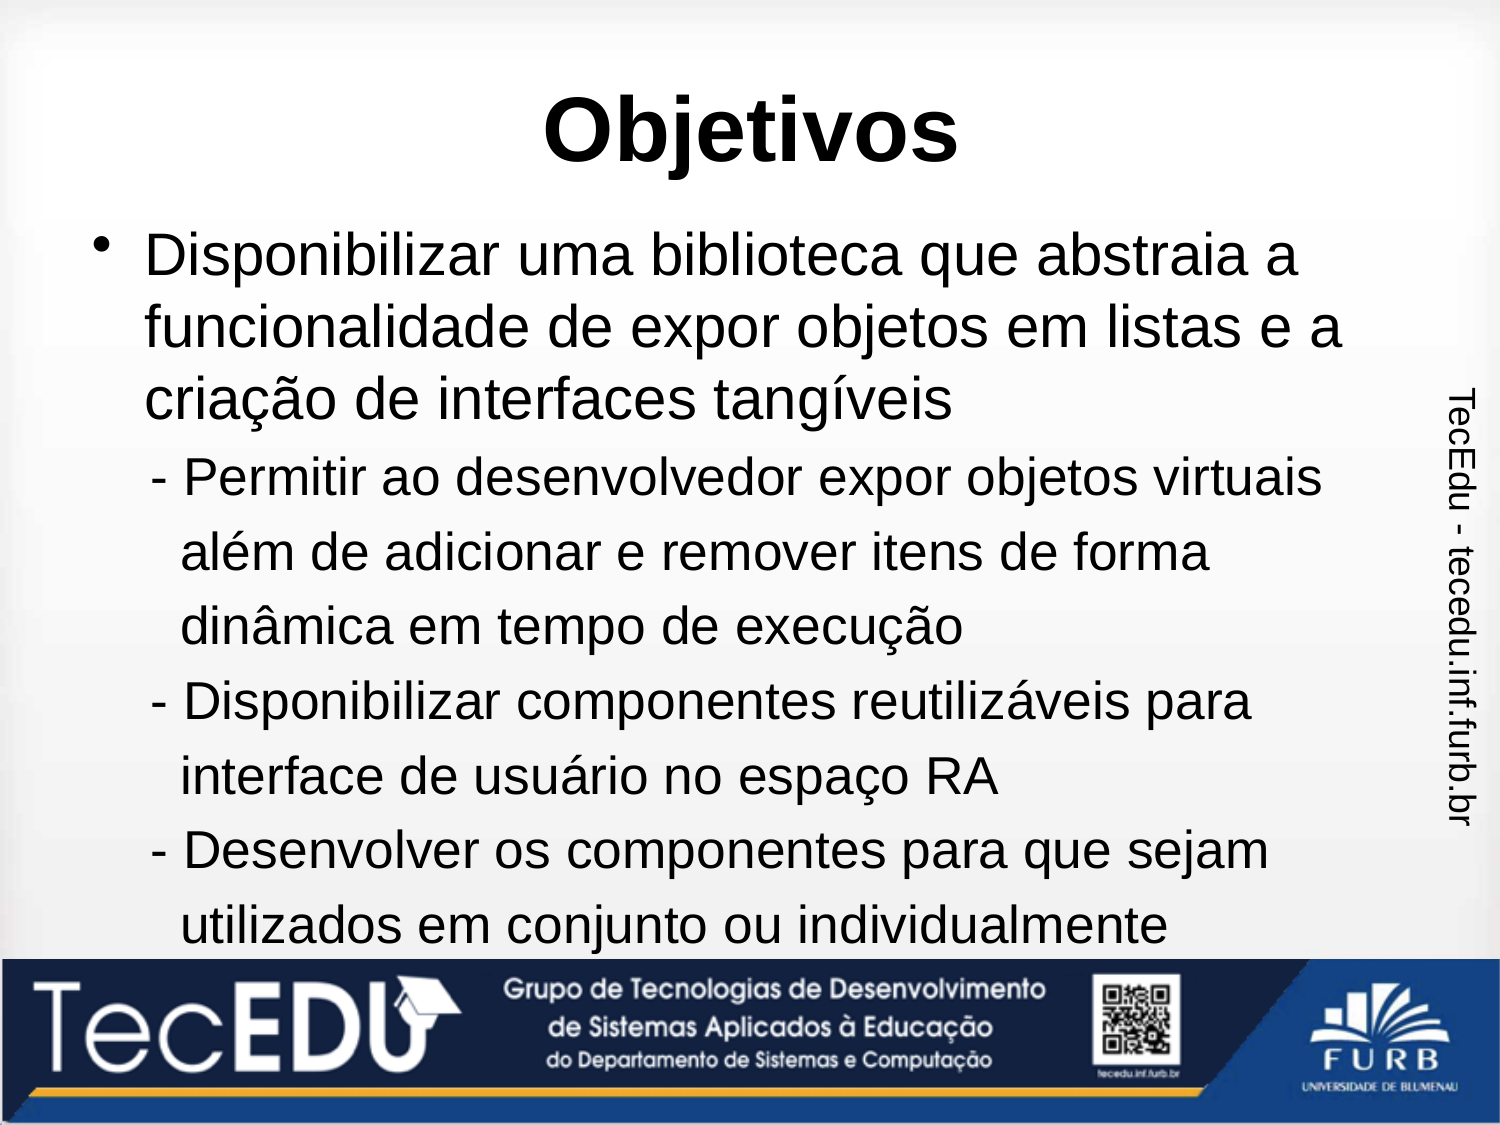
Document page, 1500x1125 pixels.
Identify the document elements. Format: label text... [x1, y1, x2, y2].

title Objetivos [76, 30, 1427, 207]
list Disponibilizar uma biblioteca que abstraia a funcionalidade de expor objetos em listas e a criação de interfaces tangíveis - Permitir ao desenvolvedor expor objetos virtuais além de adicionar e remover itens de forma dinâmica em tempo de execução - Disponibilizar componentes reutilizáveis para interface de usuário no espaço RA - Desenvolver os componentes para que sejam utilizados em conjunto ou individualmente [76, 207, 1427, 977]
picture [0, 0, 1500, 1125]
